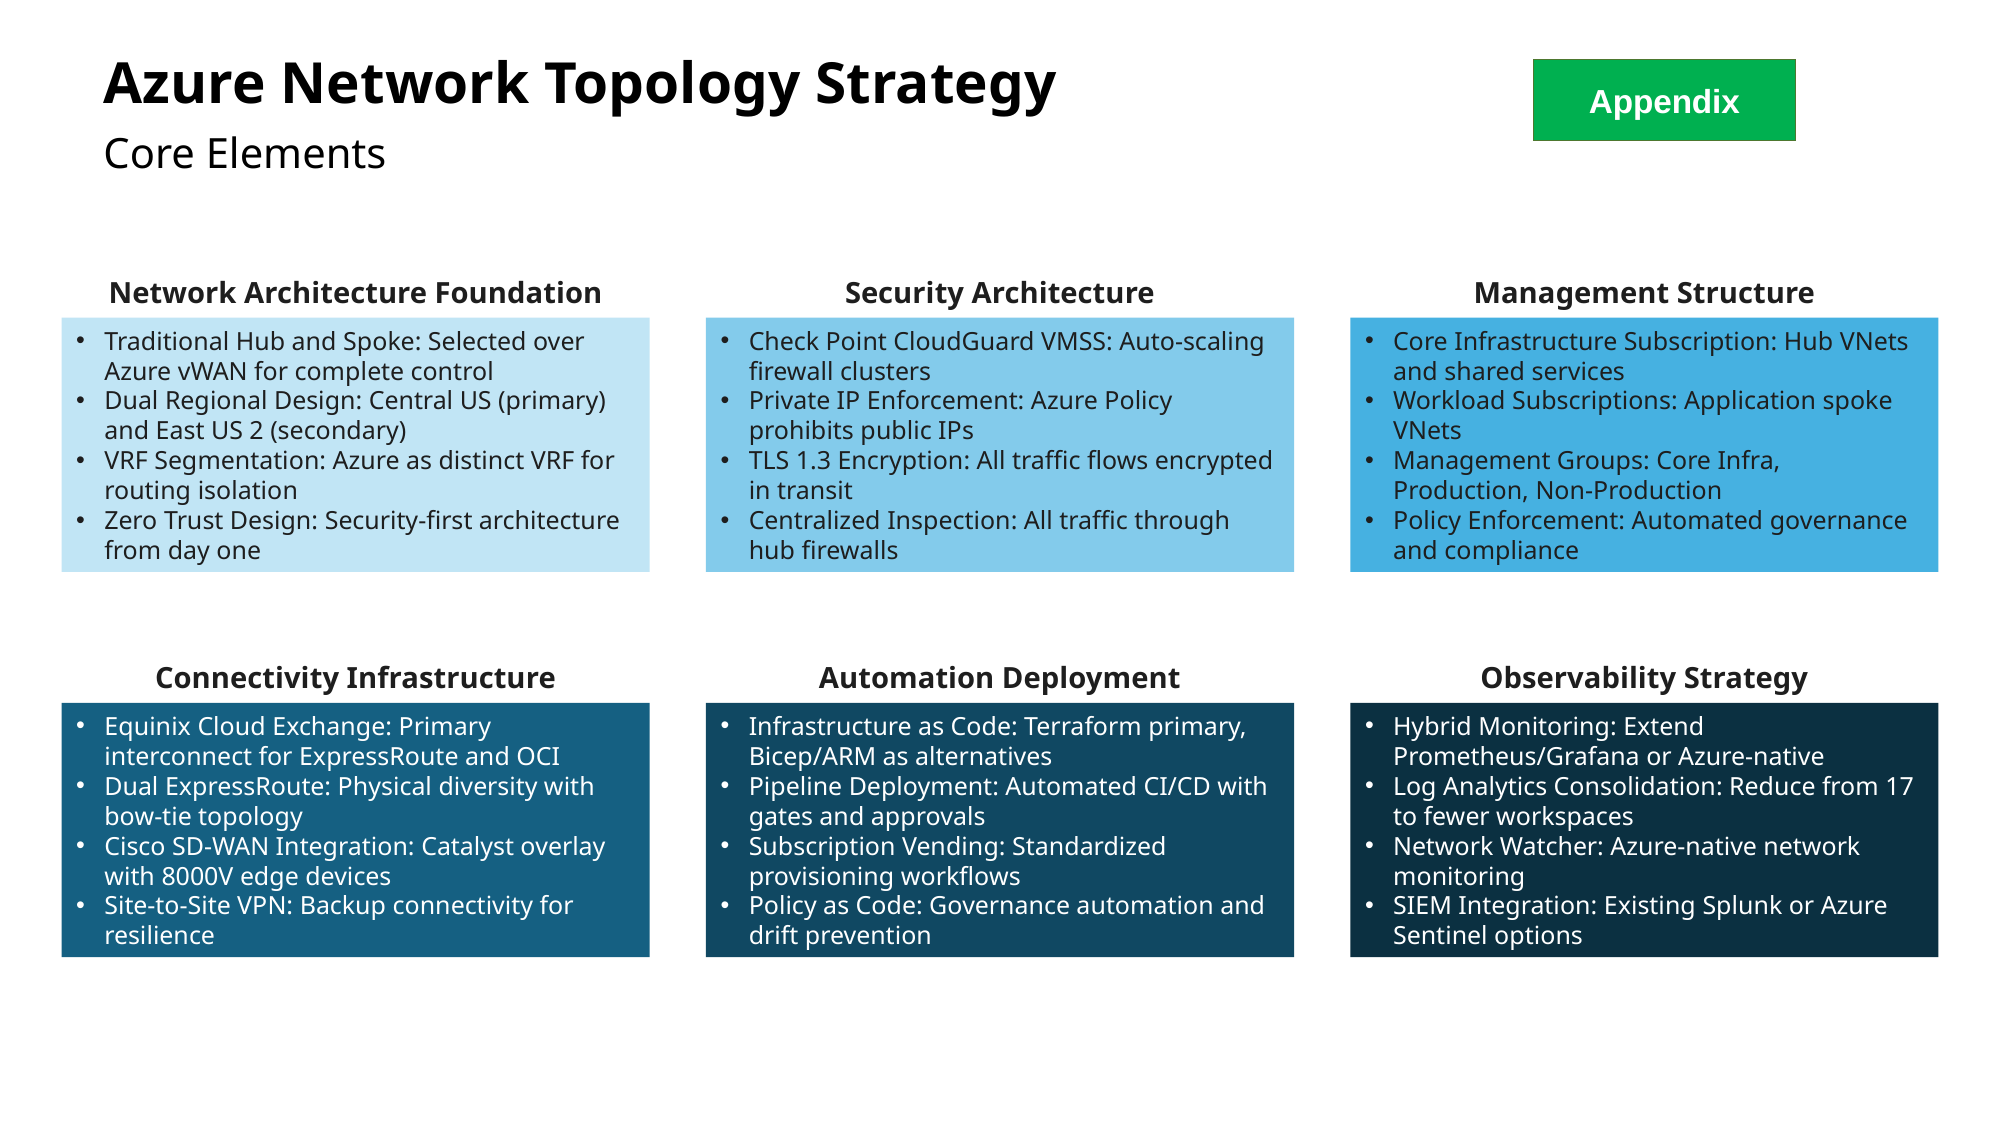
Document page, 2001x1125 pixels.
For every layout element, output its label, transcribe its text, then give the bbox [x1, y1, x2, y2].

text_box Core Infrastructure Subscription: Hub VNets and shared services Workload Subscriptions: Application spoke VNets Management Groups: Core Infra, Production, Non-Production Policy Enforcement: Automated governance and compliance [1350, 317, 1939, 572]
text_box Core Elements [88, 129, 985, 178]
text_box Observability Strategy [1350, 652, 1939, 703]
text_box Infrastructure as Code: Terraform primary, Bicep/ARM as alternatives Pipeline Deployment: Automated CI/CD with gates and approvals Subscription Vending: Standardized provisioning workflows Policy as Code: Governance automation and drift prevention [705, 703, 1295, 958]
text_box Security Architecture [705, 268, 1295, 317]
text_box Automation Deployment [705, 652, 1295, 703]
text_box Appendix [1533, 59, 1796, 141]
text_box Azure Network Topology Strategy [103, 59, 1207, 154]
text_box Traditional Hub and Spoke: Selected over Azure vWAN for complete control Dual Regional Design: Central US (primary) and East US 2 (secondary) VRF Segmentation: Azure as distinct VRF for routing isolation Zero Trust Design: Security-first architecture from day one [61, 317, 650, 572]
text_box Connectivity Infrastructure [61, 652, 650, 703]
text_box Hybrid Monitoring: Extend Prometheus/Grafana or Azure-native Log Analytics Consolidation: Reduce from 17 to fewer workspaces Network Watcher: Azure-native network monitoring SIEM Integration: Existing Splunk or Azure Sentinel options [1350, 703, 1939, 958]
text_box Check Point CloudGuard VMSS: Auto-scaling firewall clusters Private IP Enforcement: Azure Policy prohibits public IPs TLS 1.3 Encryption: All traffic flows encrypted in transit Centralized Inspection: All traffic through hub firewalls [705, 317, 1295, 572]
text_box Equinix Cloud Exchange: Primary interconnect for ExpressRoute and OCI Dual ExpressRoute: Physical diversity with bow-tie topology Cisco SD-WAN Integration: Catalyst overlay with 8000V edge devices Site-to-Site VPN: Backup connectivity for resilience [61, 703, 650, 958]
text_box Network Architecture Foundation [61, 267, 650, 317]
text_box Management Structure [1350, 267, 1939, 317]
